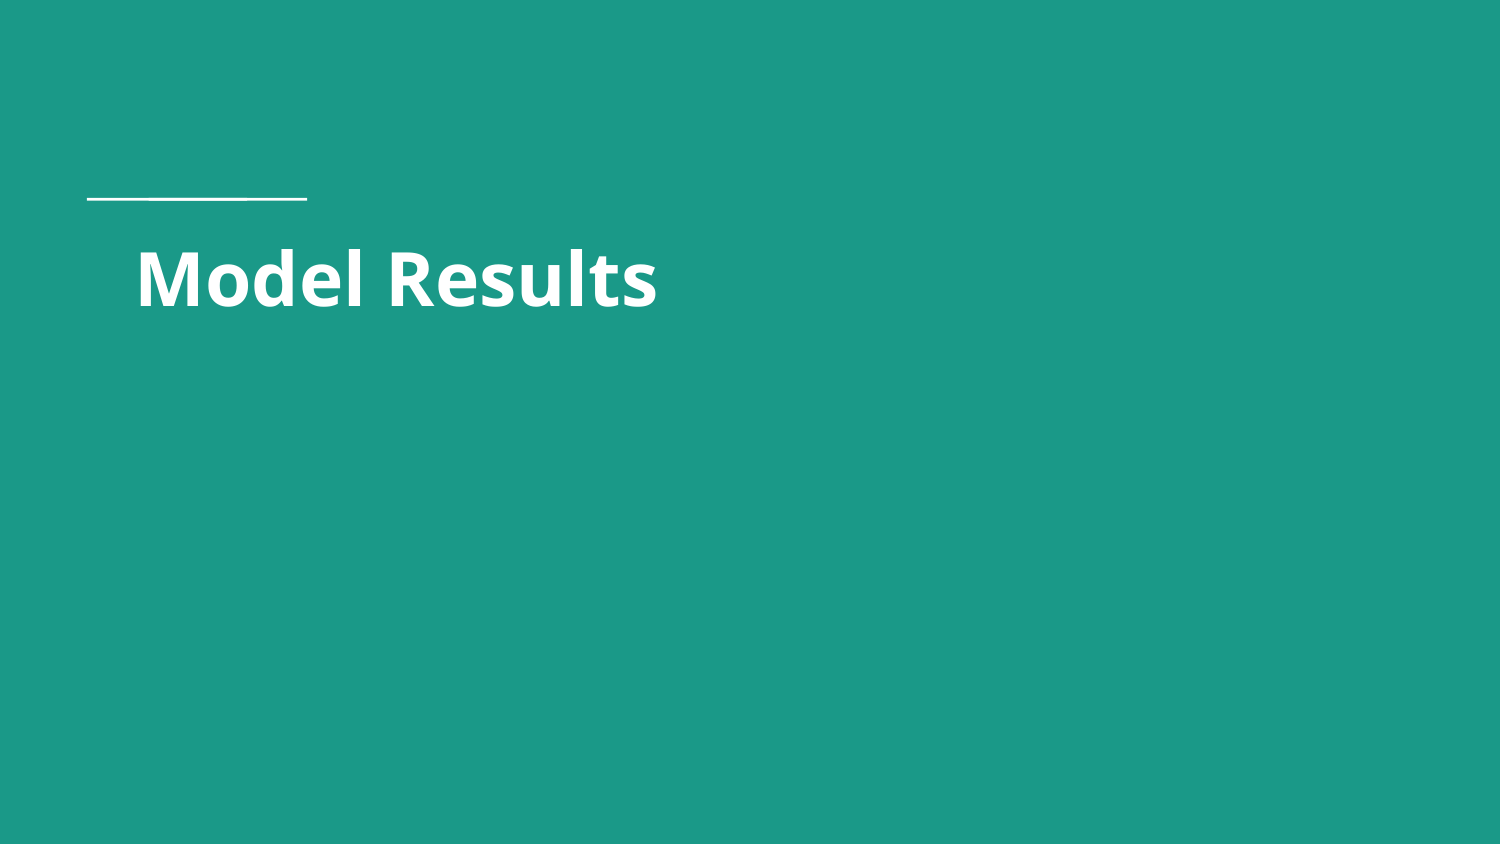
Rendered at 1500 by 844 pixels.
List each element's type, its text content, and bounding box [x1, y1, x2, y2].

title Model Results [119, 216, 1381, 466]
